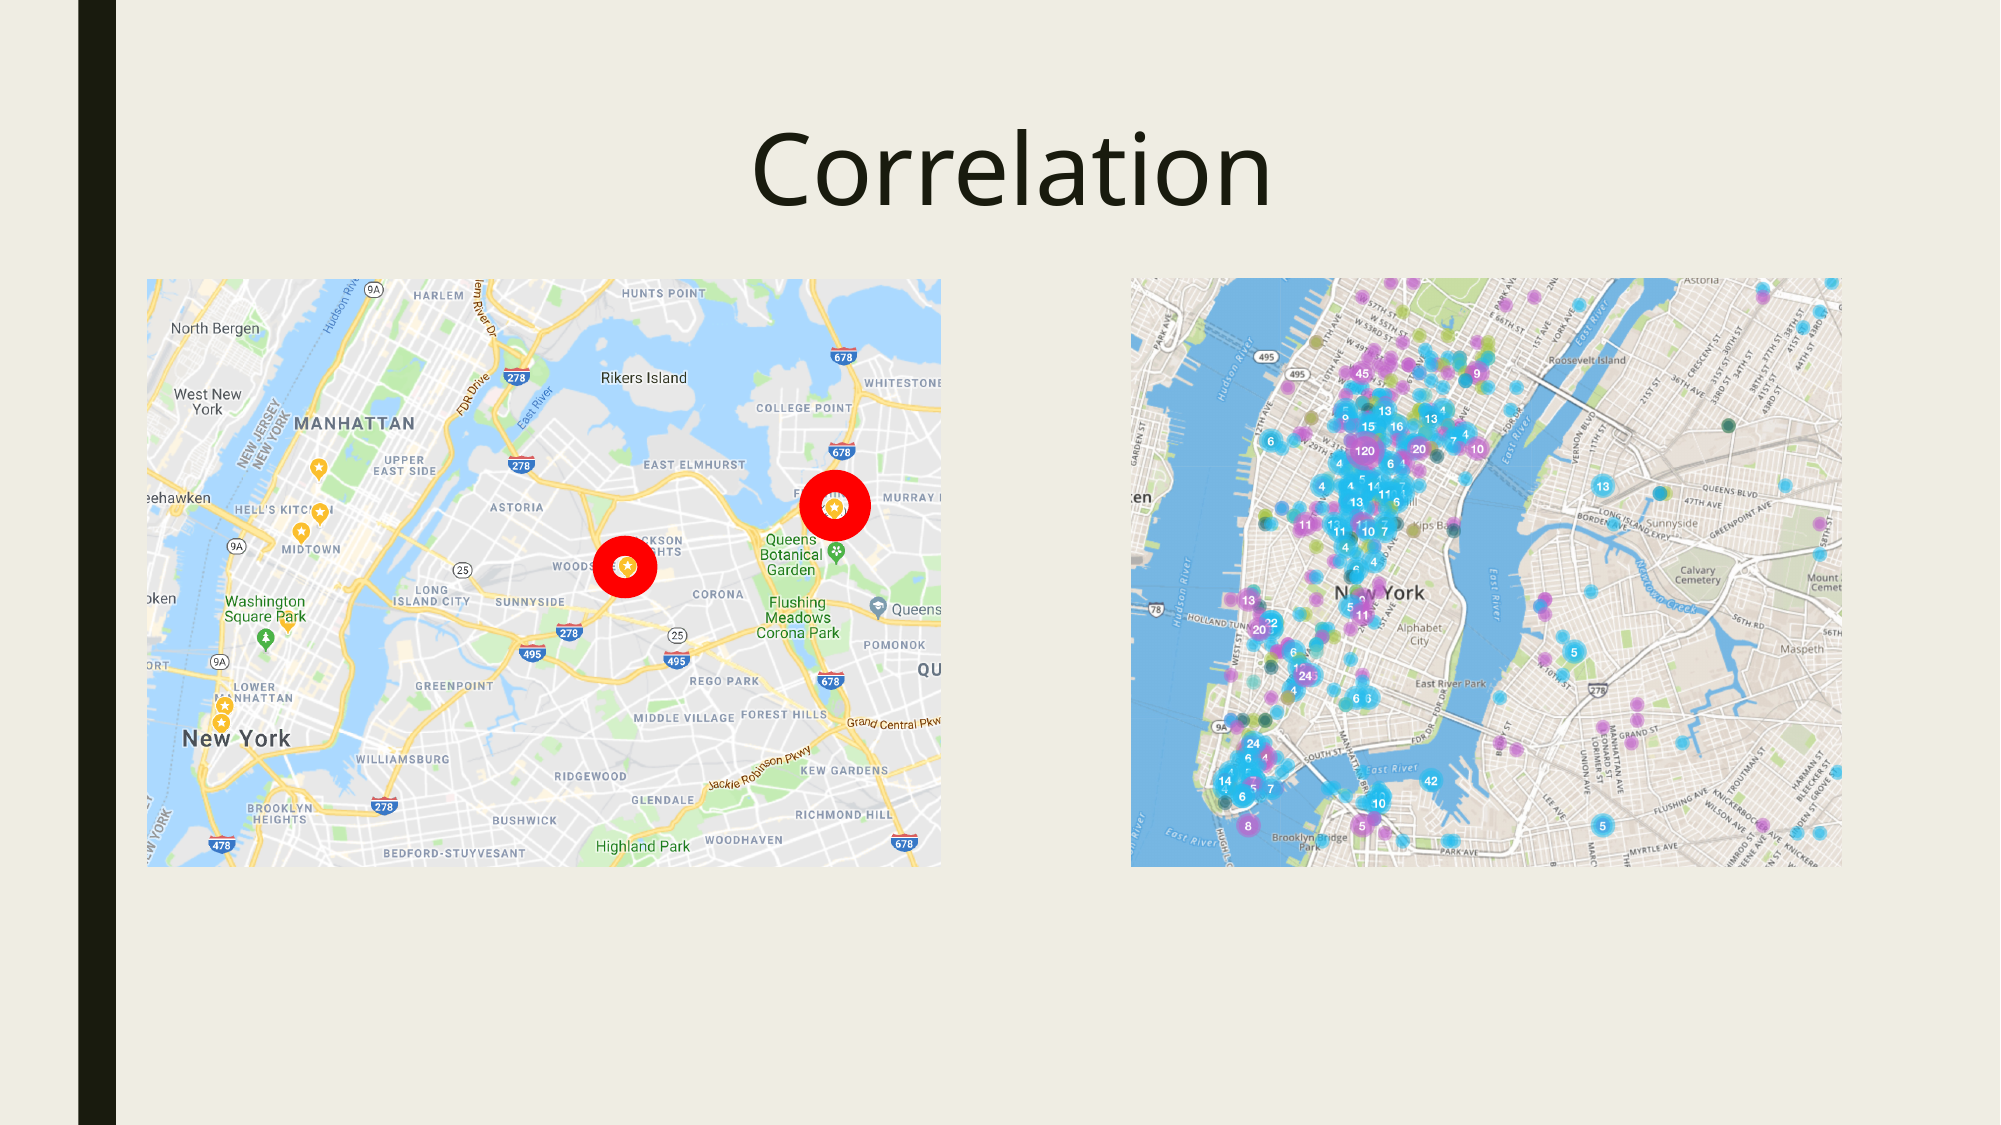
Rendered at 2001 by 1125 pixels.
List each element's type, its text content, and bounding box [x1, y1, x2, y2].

picture [1131, 278, 1842, 868]
title Correlation [225, 112, 1800, 357]
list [147, 279, 941, 867]
